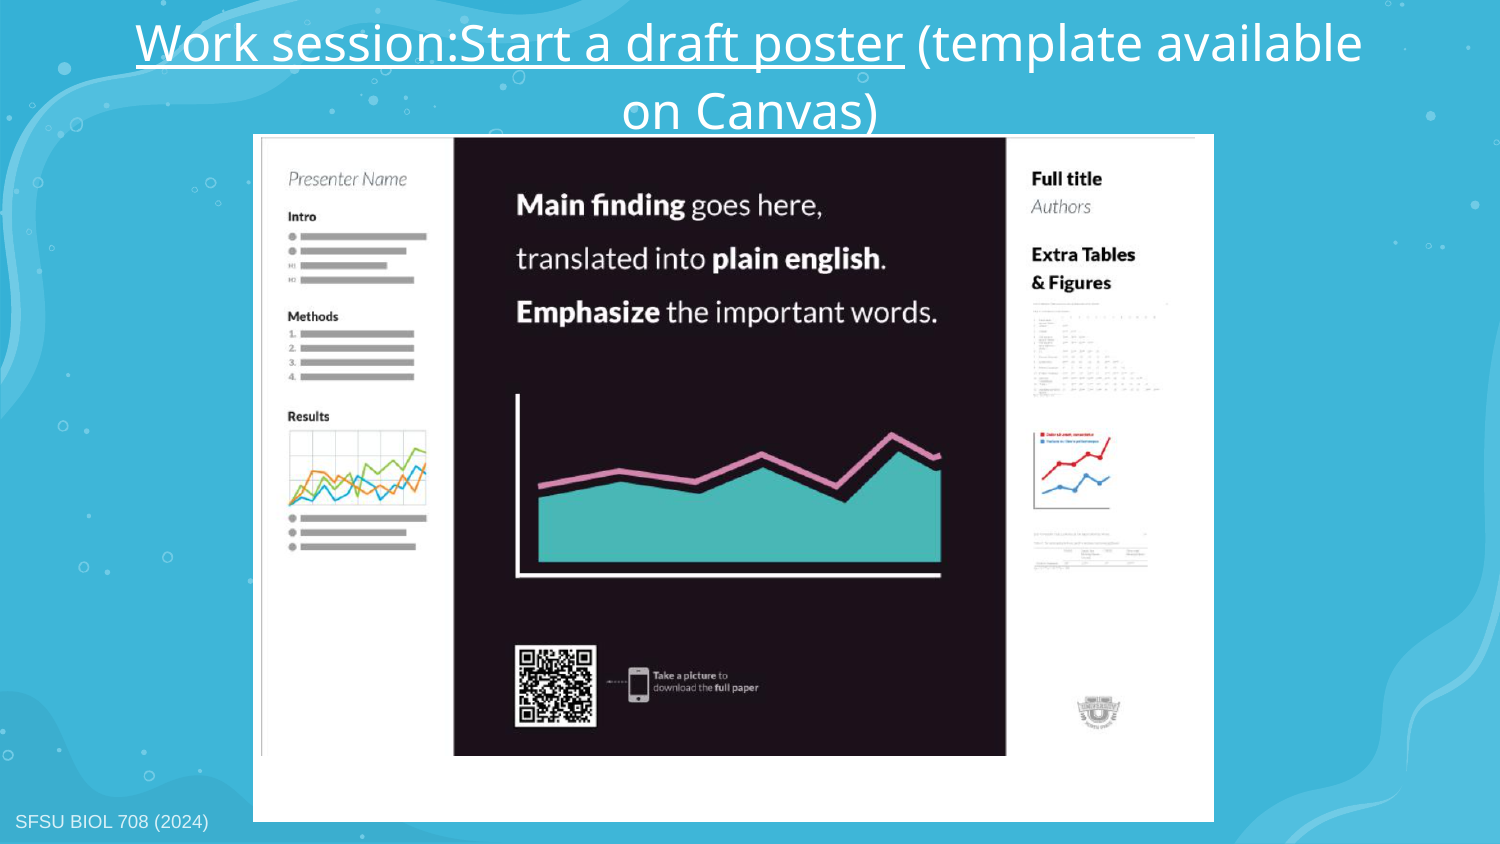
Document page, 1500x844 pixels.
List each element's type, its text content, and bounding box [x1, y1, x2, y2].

title Work session: Start a draft poster (template available on Canvas) [118, 52, 1382, 98]
footer SFSU BIOL 708 (2024) [0, 798, 507, 844]
picture [252, 134, 1215, 822]
